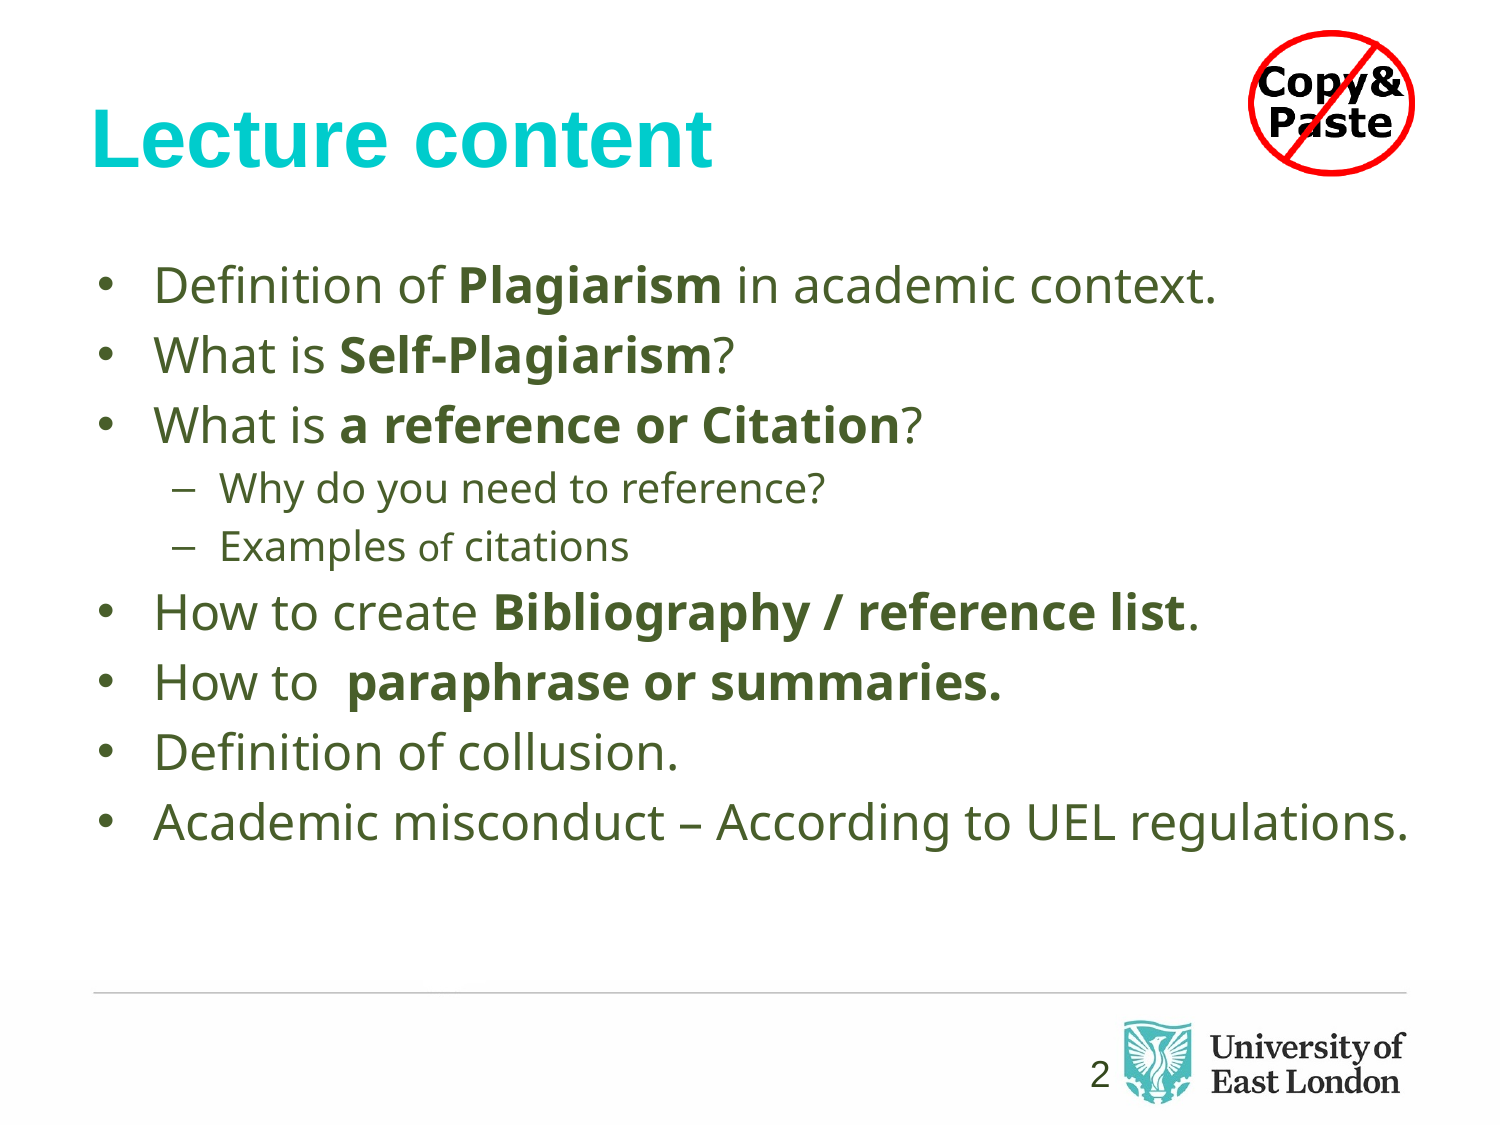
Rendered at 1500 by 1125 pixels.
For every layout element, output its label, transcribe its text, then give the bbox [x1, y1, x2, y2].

text_box 2 [1074, 1042, 1425, 1103]
list Definition of Plagiarism in academic context. What is Self-Plagiarism? What is a reference or Citation? Why do you need to reference? Examples of citations How to create Bibliography / reference list. How to paraphrase or summaries. Definition of collusion. Academic misconduct – According to UEL regulations. [82, 246, 1432, 989]
title Lecture content [75, 45, 1425, 233]
picture [1222, 0, 1438, 215]
picture [0, 980, 1500, 1125]
